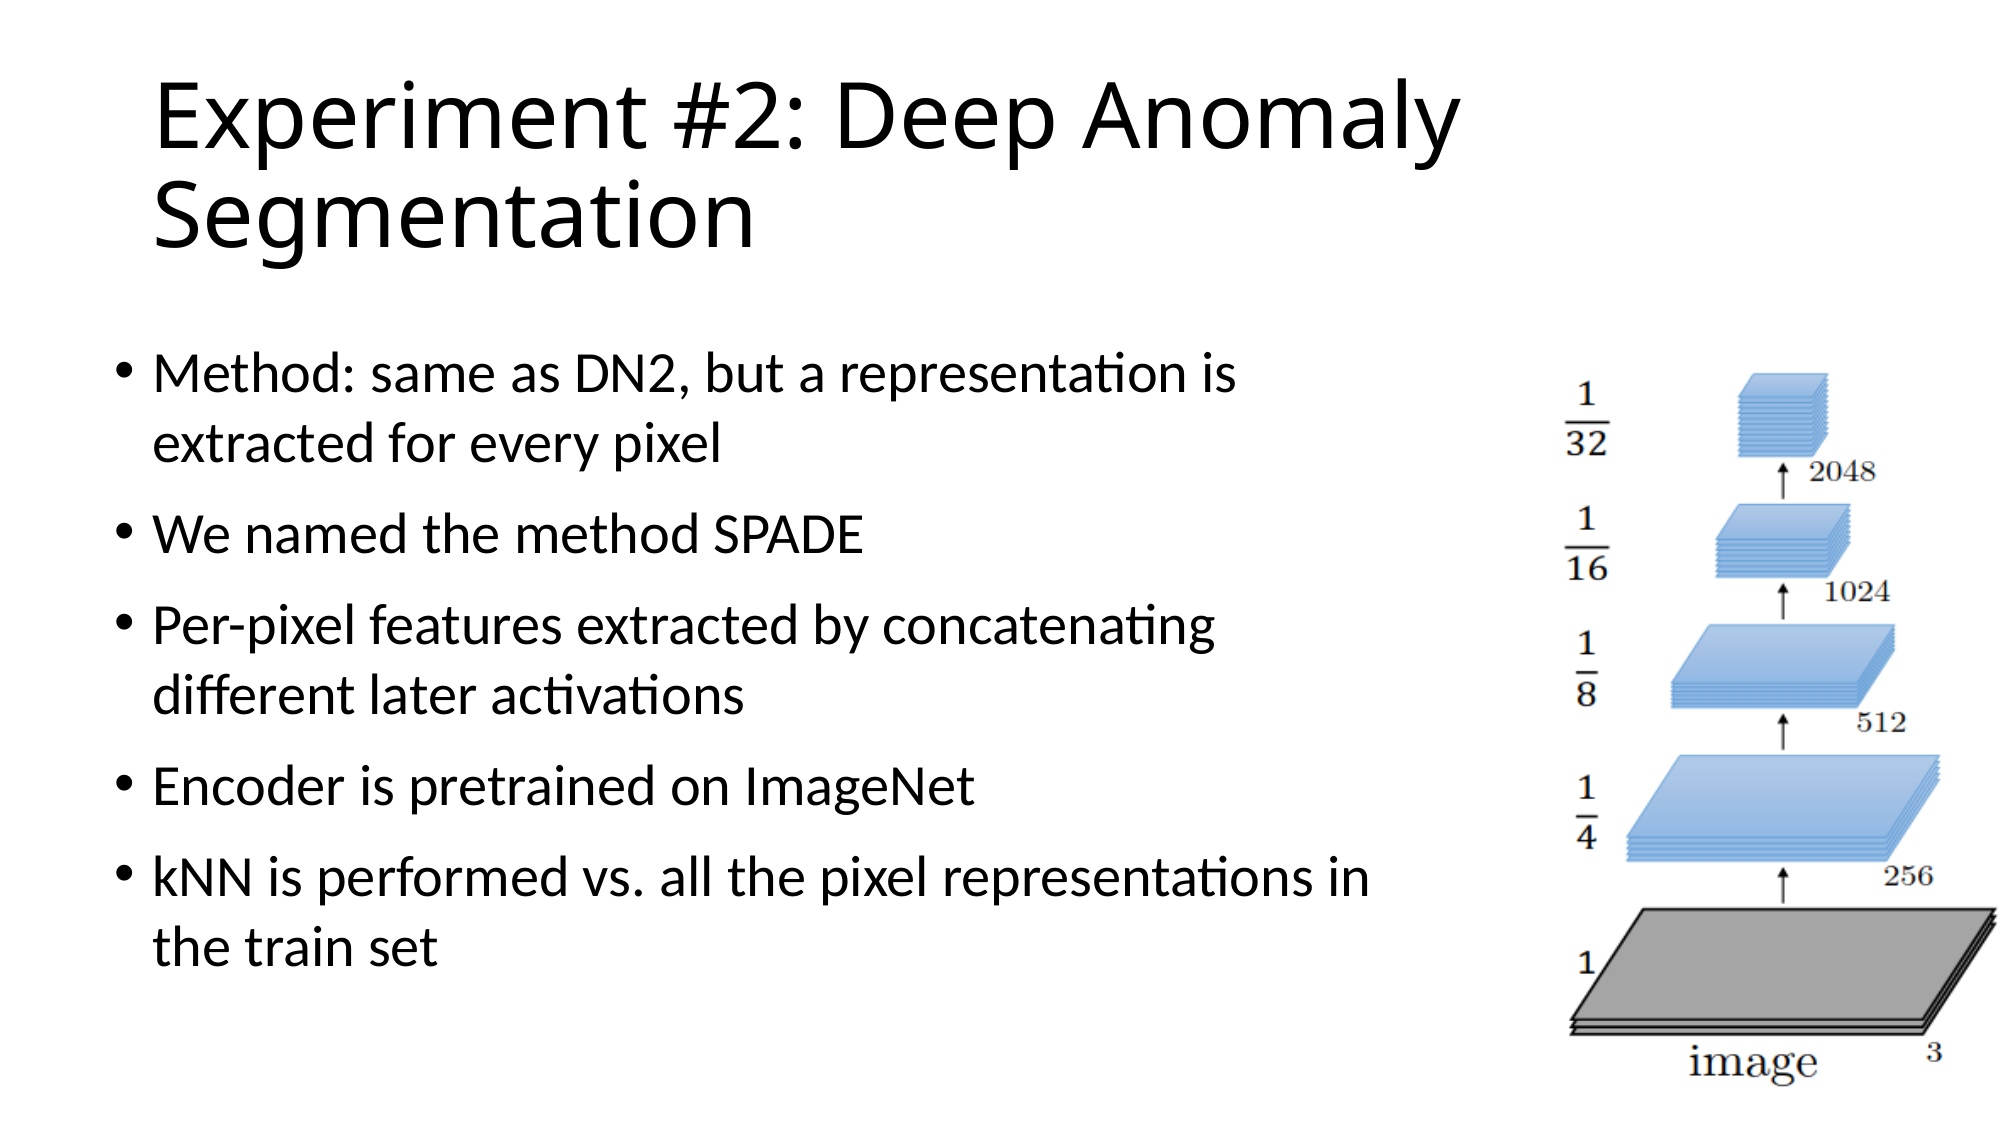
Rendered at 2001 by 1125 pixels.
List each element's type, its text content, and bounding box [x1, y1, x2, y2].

picture [1545, 349, 2000, 1094]
title Experiment #2: Deep Anomaly Segmentation [137, 59, 1863, 278]
list Method: same as DN2, but a representation is extracted for every pixel We named the method SPADE Per-pixel features extracted by concatenating different later activations Encoder is pretrained on ImageNet kNN is performed vs. all the pixel representations in the train set [99, 327, 1430, 1023]
